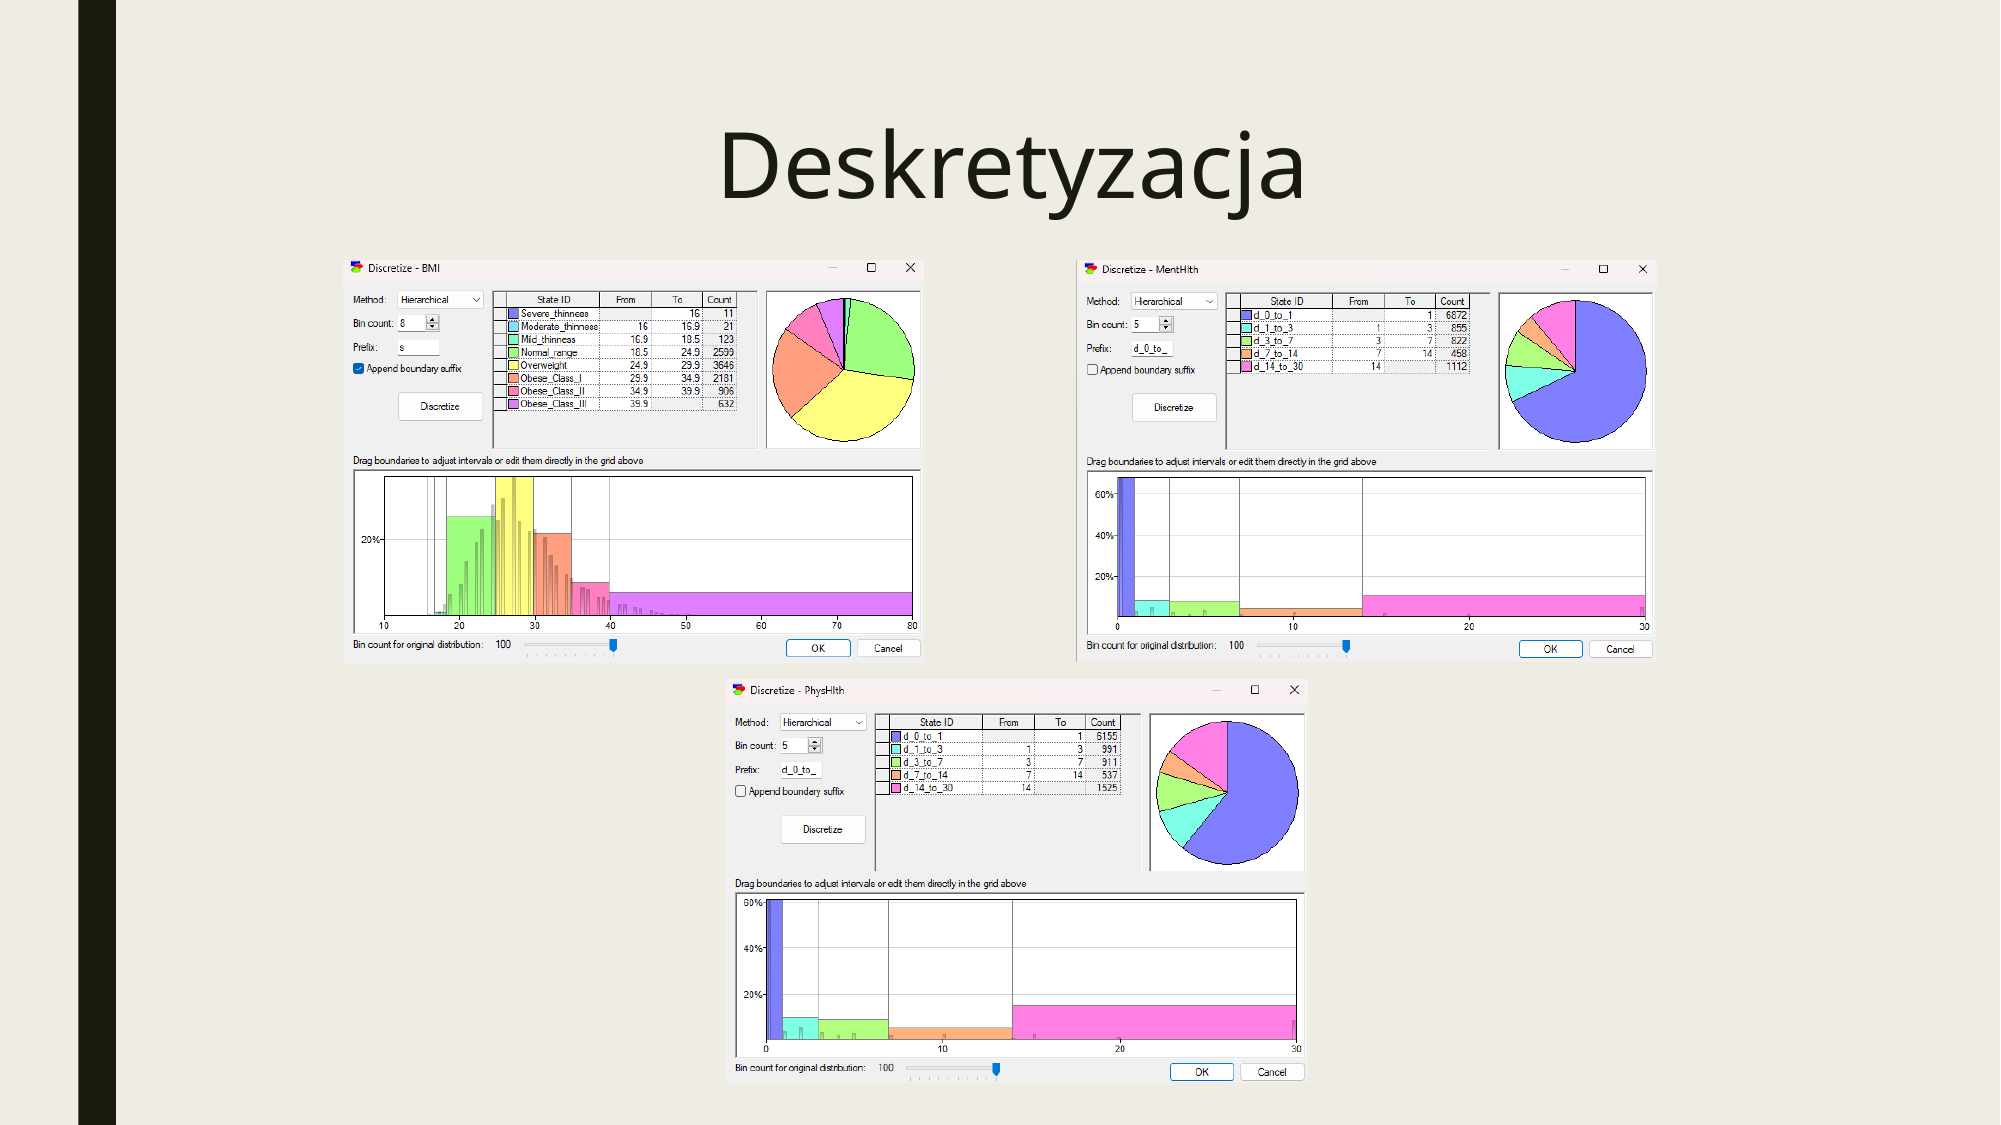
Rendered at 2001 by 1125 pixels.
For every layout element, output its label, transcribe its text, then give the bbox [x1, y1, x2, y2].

title Deskretyzacja [225, 112, 1800, 357]
picture [1076, 260, 1657, 662]
picture [726, 679, 1308, 1083]
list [343, 260, 924, 663]
